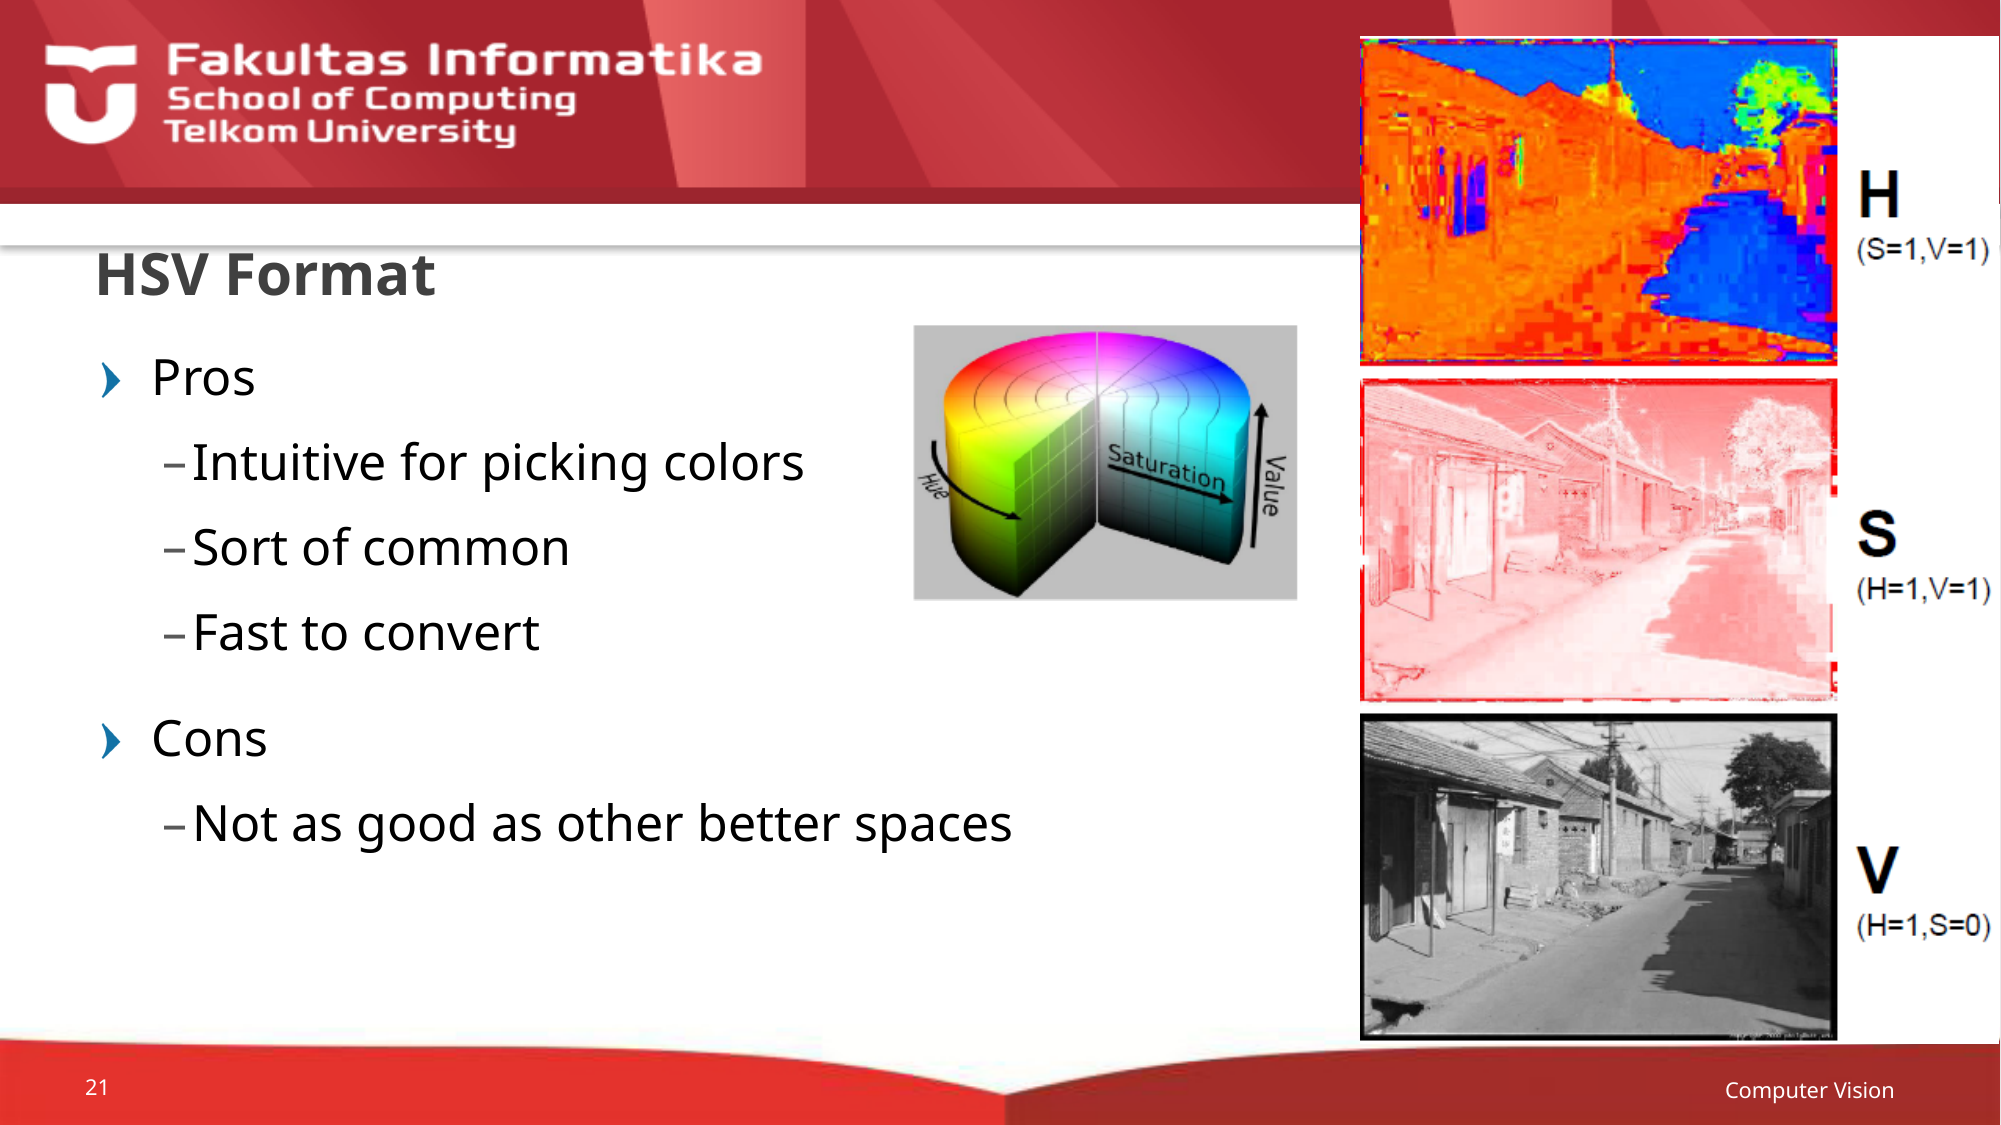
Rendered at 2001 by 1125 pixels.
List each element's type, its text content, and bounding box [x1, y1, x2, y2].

list Computer Vision [1185, 1058, 1911, 1119]
slide_number 21 [85, 1058, 164, 1119]
picture [0, 0, 2001, 1125]
picture [913, 324, 1300, 602]
picture [95, 351, 124, 400]
title HSV Format [79, 219, 1355, 325]
picture [95, 712, 124, 761]
list Pros Intuitive for picking colors Sort of common Fast to convert Cons Not as good as other better spaces [80, 329, 1355, 990]
